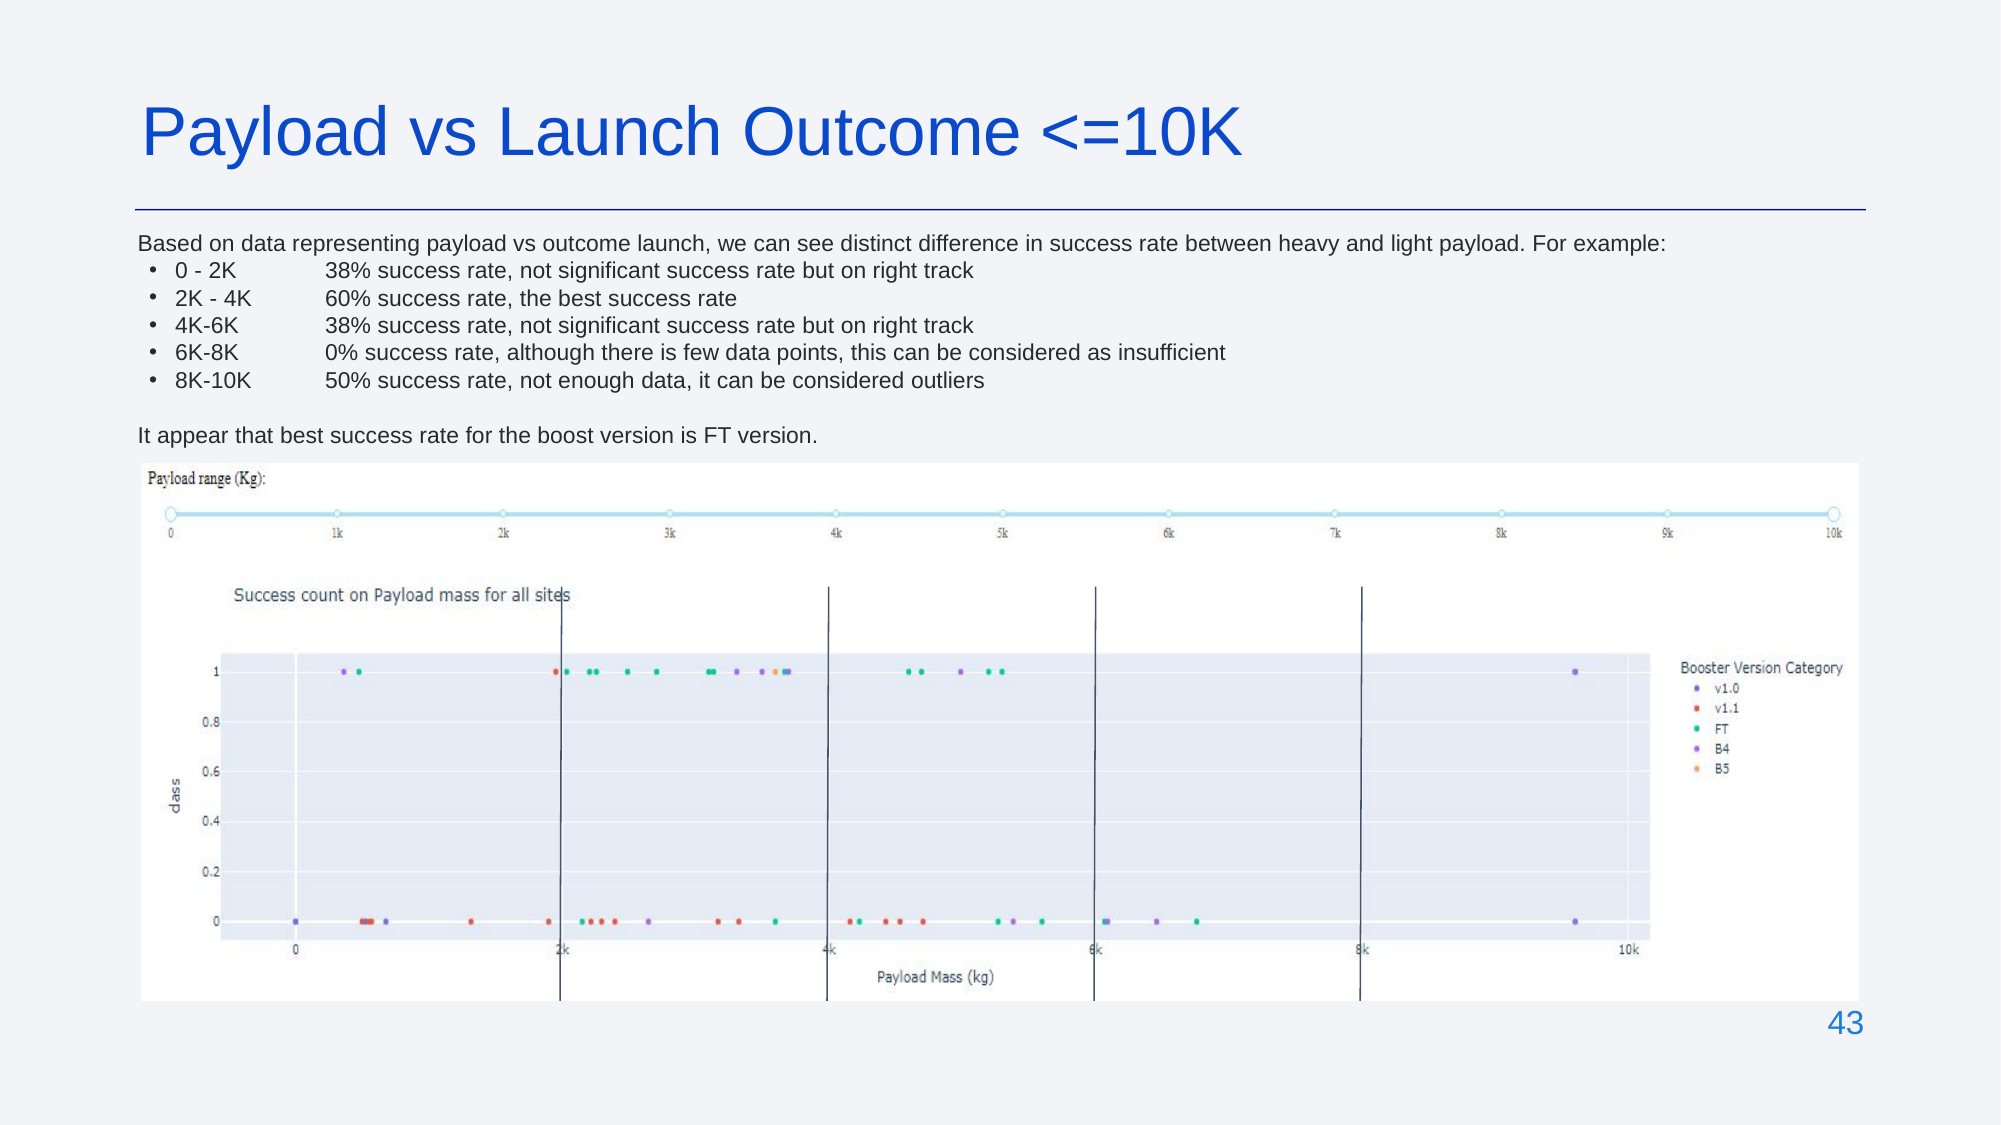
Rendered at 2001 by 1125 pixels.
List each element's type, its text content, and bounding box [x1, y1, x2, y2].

text_box Payload vs Launch Outcome <=10K [126, 88, 1852, 179]
slide_number ‹#› [1429, 988, 1880, 1055]
list Based on data representing payload vs outcome launch, we can see distinct difference in success rate between heavy and light payload. For example: 0 - 2K 38% success rate, not significant success rate but on right track 2K - 4K 60% success rate, the best success rate 4K-6K 38% success rate, not significant success rate but on right track 6K-8K 0% success rate, although there is few data points, this can be considered as insufficient 8K-10K 50% success rate, not enough data, it can be considered outliers It appear that best success rate for the boost version is FT version. [122, 220, 1855, 464]
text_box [1359, 586, 1363, 1002]
picture [0, 0, 2001, 1125]
